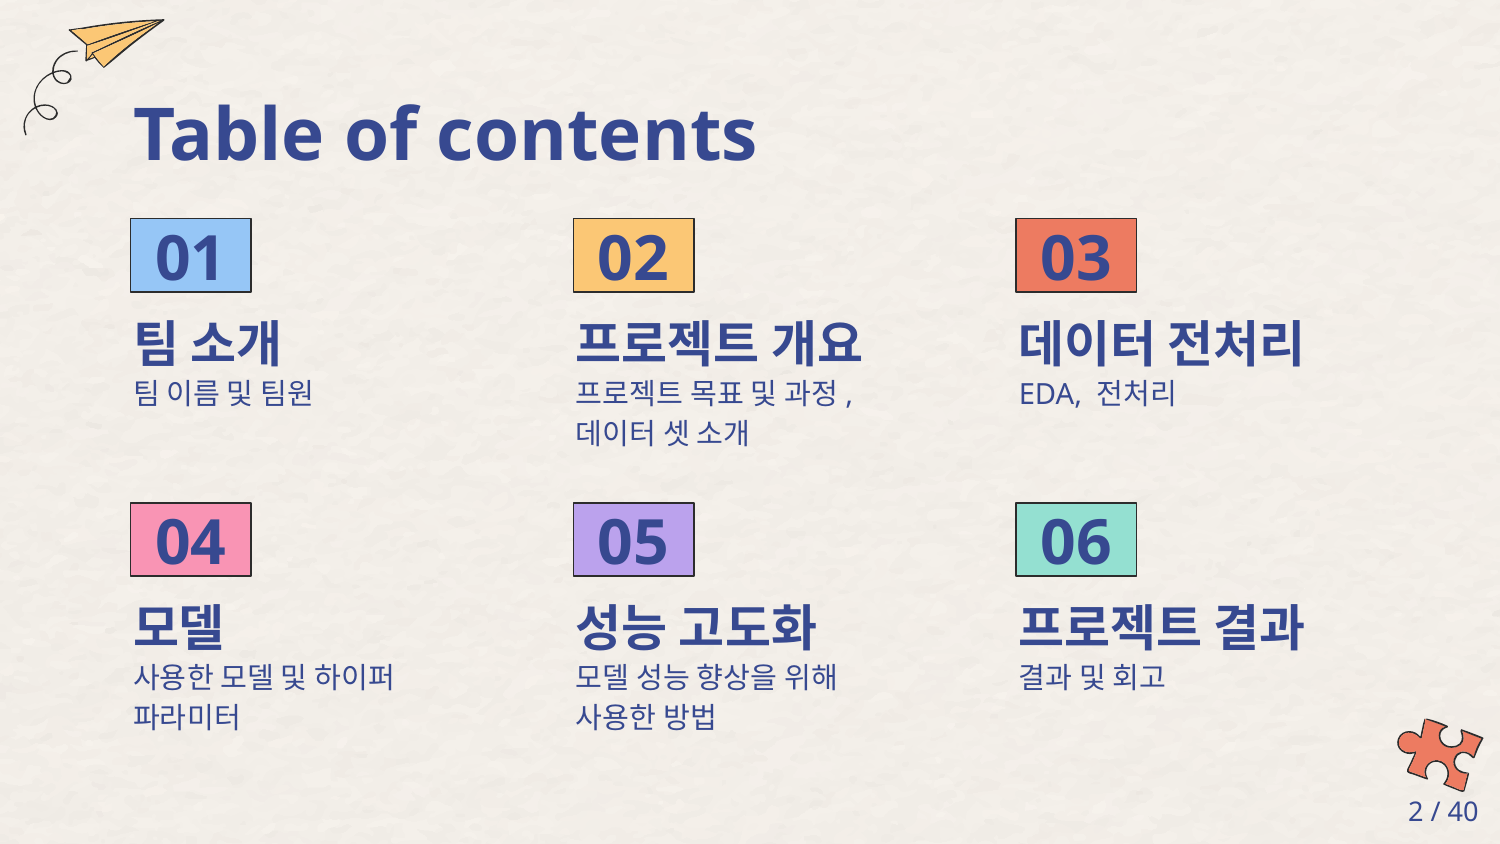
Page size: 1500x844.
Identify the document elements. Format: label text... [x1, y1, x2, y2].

subtitle 성능 고도화 [560, 583, 940, 672]
title Table of contents [118, 72, 1382, 167]
subtitle 모델 [118, 583, 497, 672]
subtitle 모델 성능 향상을 위해 사용한 방법 [560, 672, 940, 734]
subtitle 결과 및 회고 [1003, 639, 1382, 734]
title 05 [573, 502, 695, 577]
slide_number ‹#› / 40 [1361, 779, 1494, 844]
subtitle 사용한 모델 및 하이퍼 파라미터 [118, 672, 497, 734]
title 06 [1015, 502, 1137, 577]
subtitle EDA, 전처리 [1003, 388, 1382, 449]
subtitle 팀 소개 [118, 299, 497, 388]
subtitle 팀 이름 및 팀원 [118, 388, 497, 449]
title 03 [1015, 218, 1137, 293]
title 01 [130, 218, 252, 293]
subtitle 프로젝트 개요 [560, 299, 940, 388]
title 02 [573, 218, 695, 293]
subtitle 데이터 전처리 [1003, 299, 1382, 388]
title 04 [130, 502, 252, 577]
subtitle 프로젝트 목표 및 과정, 데이터 셋 소개 [560, 388, 940, 449]
subtitle 프로젝트 결과 [1003, 583, 1382, 639]
